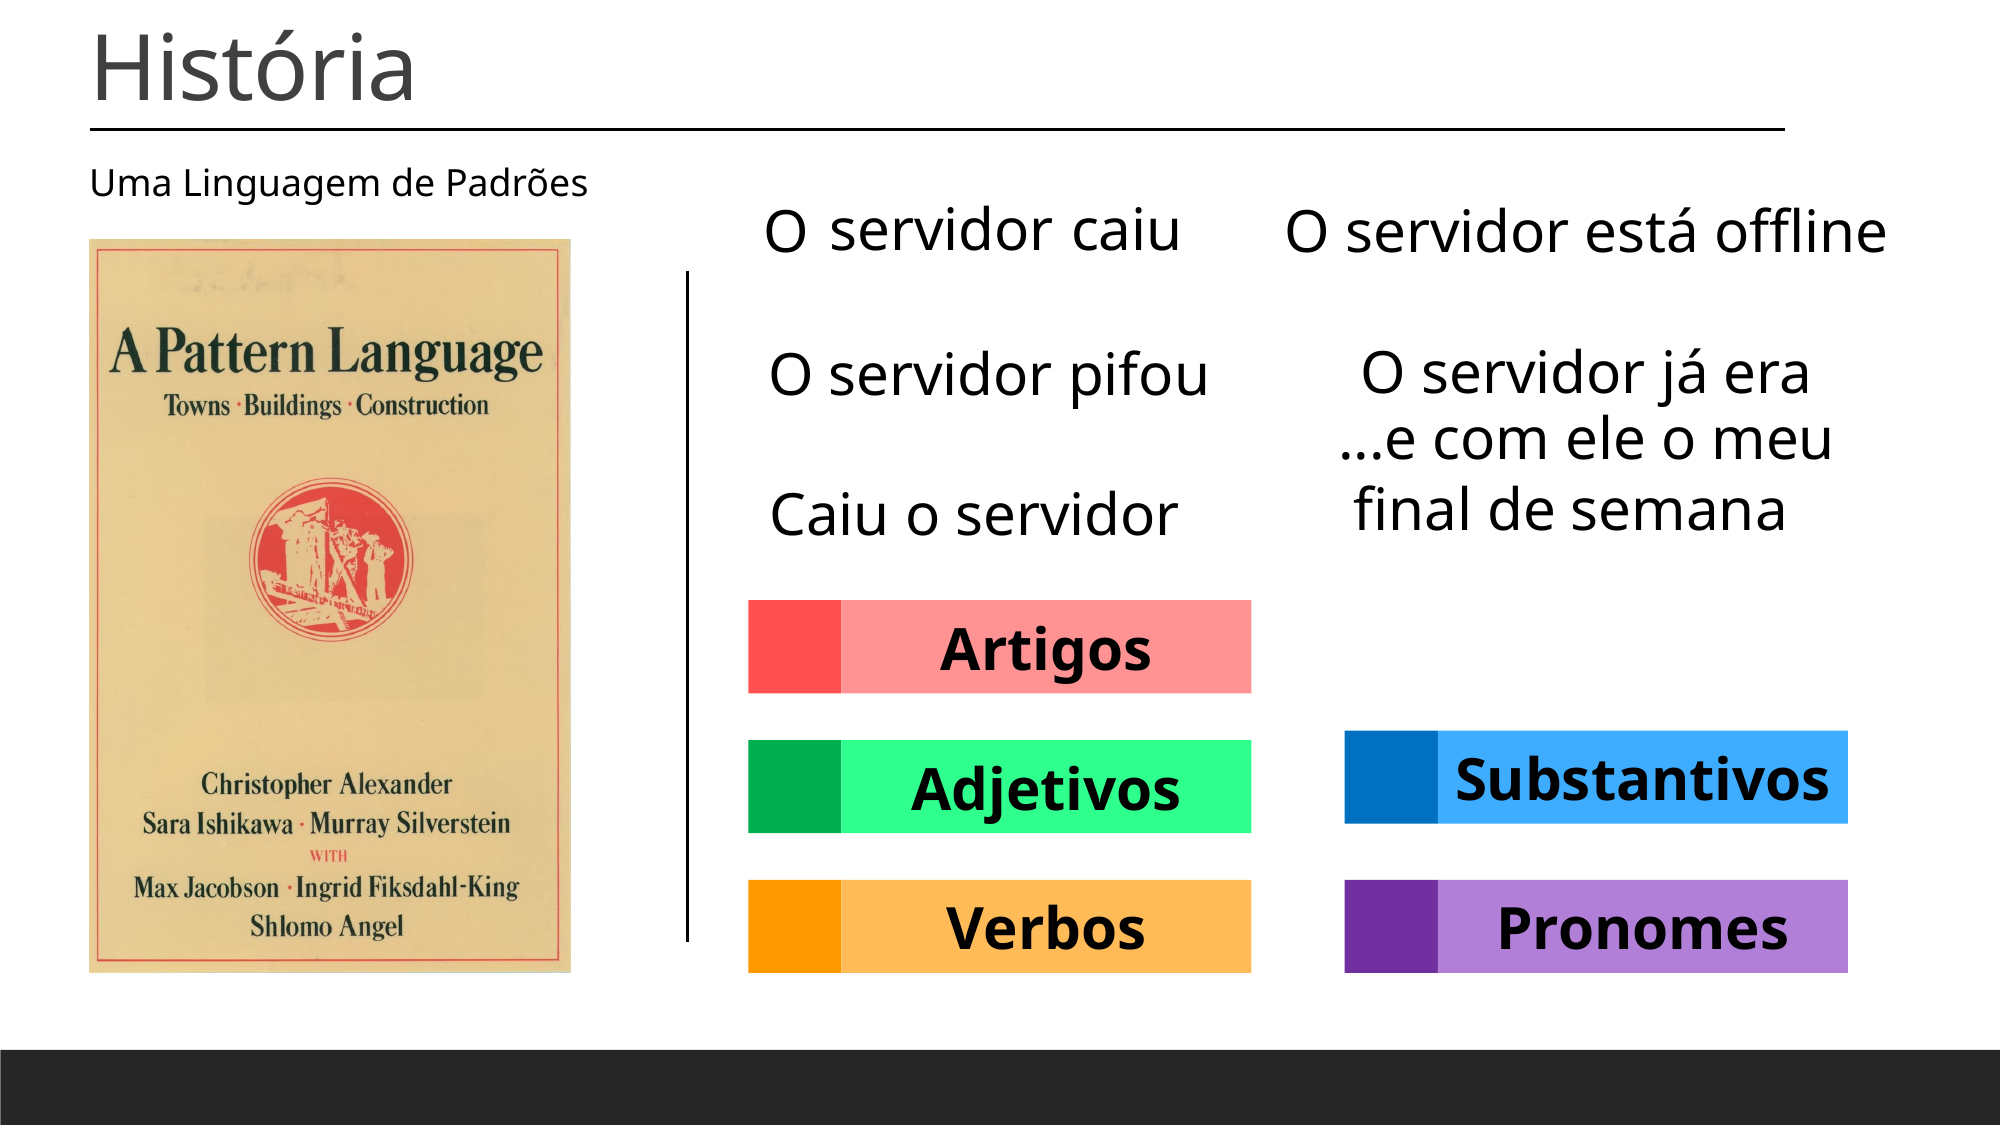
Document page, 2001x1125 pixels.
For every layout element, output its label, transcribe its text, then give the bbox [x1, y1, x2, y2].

text_box servidor [814, 185, 1069, 270]
text_box Caiu o servidor [754, 469, 1195, 555]
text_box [1344, 879, 1849, 974]
text_box O servidor está offline [1269, 187, 1904, 272]
text_box caiu [1069, 185, 1198, 270]
text_box O servidor já era [1345, 327, 1828, 394]
text_box Uma Linguagem de Padrões [74, 151, 616, 212]
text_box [747, 599, 1253, 694]
text_box O [748, 187, 824, 272]
text_box História [74, 13, 1725, 128]
text_box O servidor pifou [753, 329, 1226, 415]
picture [89, 239, 571, 974]
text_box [747, 879, 1253, 974]
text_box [1344, 729, 1849, 825]
text_box ...e com ele o meu final de semana [1323, 394, 1851, 550]
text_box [747, 739, 1253, 834]
